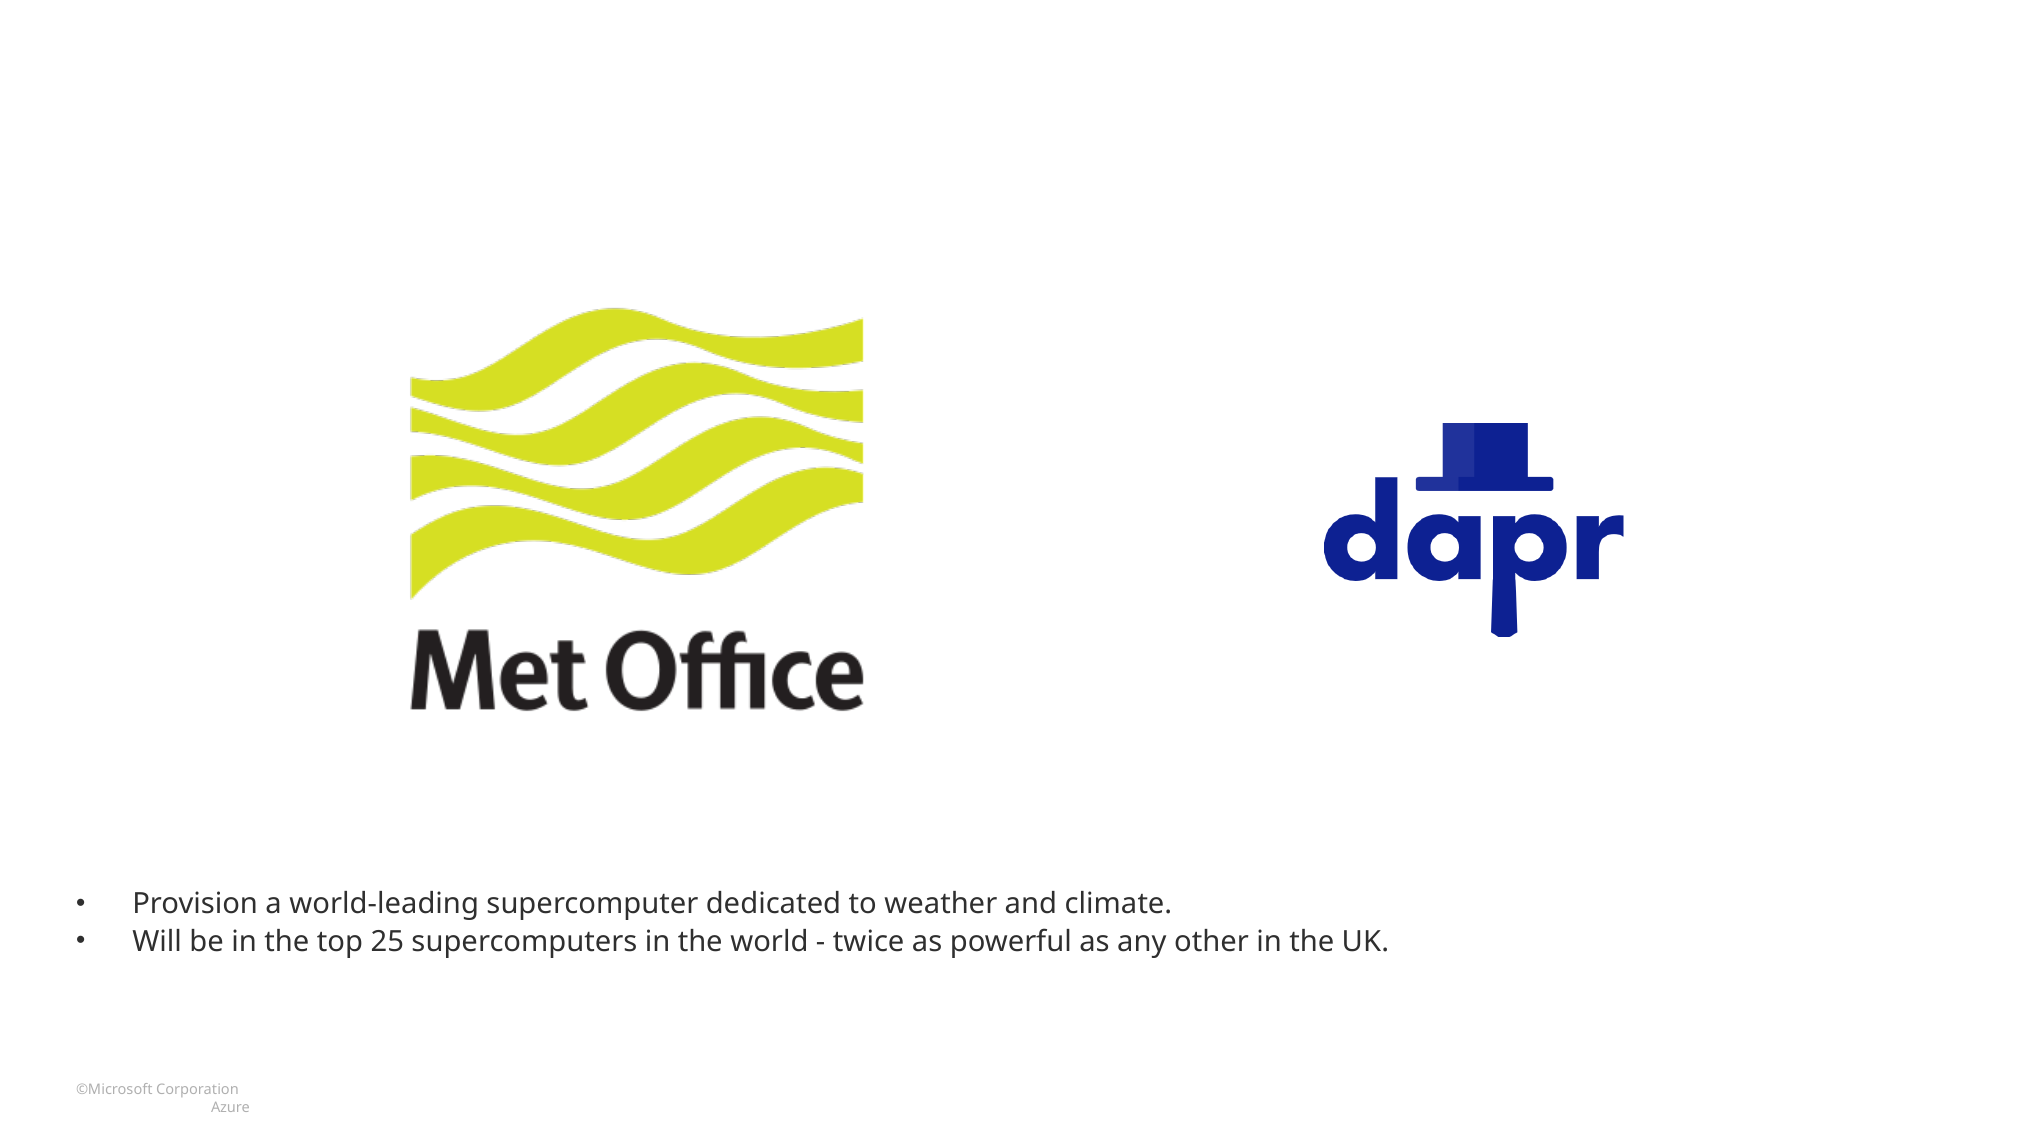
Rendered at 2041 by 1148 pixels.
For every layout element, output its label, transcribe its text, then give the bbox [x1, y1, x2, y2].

list Provision a world-leading supercomputer dedicated to weather and climate. Will be in the top 25 supercomputers in the world - twice as powerful as any other in the UK. [76, 882, 1968, 956]
picture [1324, 423, 1626, 637]
picture [398, 274, 868, 744]
